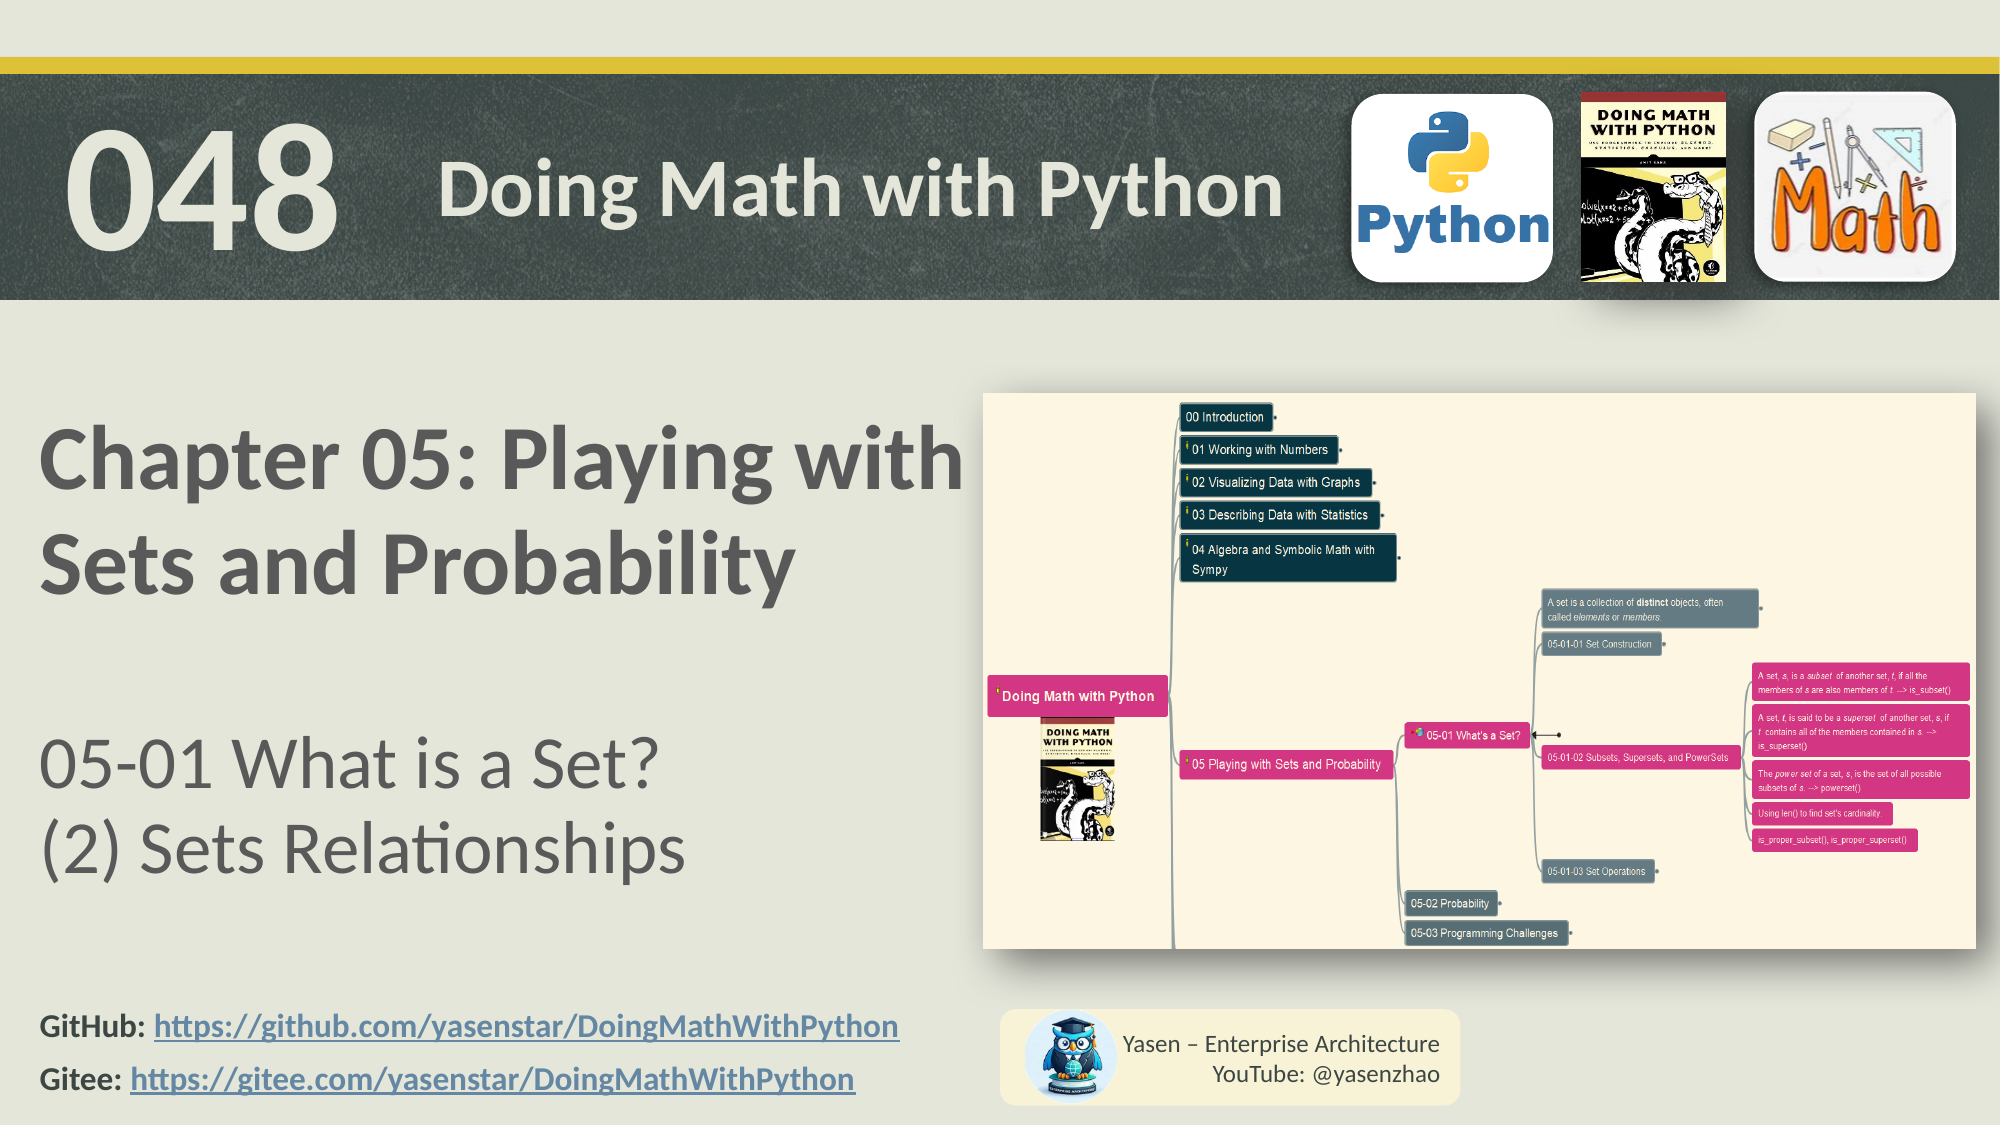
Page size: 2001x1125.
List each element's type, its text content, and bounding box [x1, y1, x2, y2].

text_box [999, 1009, 1461, 1106]
picture [0, 74, 2000, 300]
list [983, 393, 1976, 949]
title Doing Math with Python [422, 76, 1323, 300]
text_box 048 [48, 132, 359, 244]
text_box GitHub: https://github.com/yasenstar/DoingMathWithPython Gitee: https://gitee.com/yasenstar/DoingMathWithPython [24, 997, 950, 1112]
text_box Chapter 05: Playing with Sets and Probability 05-01 What is a Set? (2) Sets Relationships [24, 355, 1034, 942]
